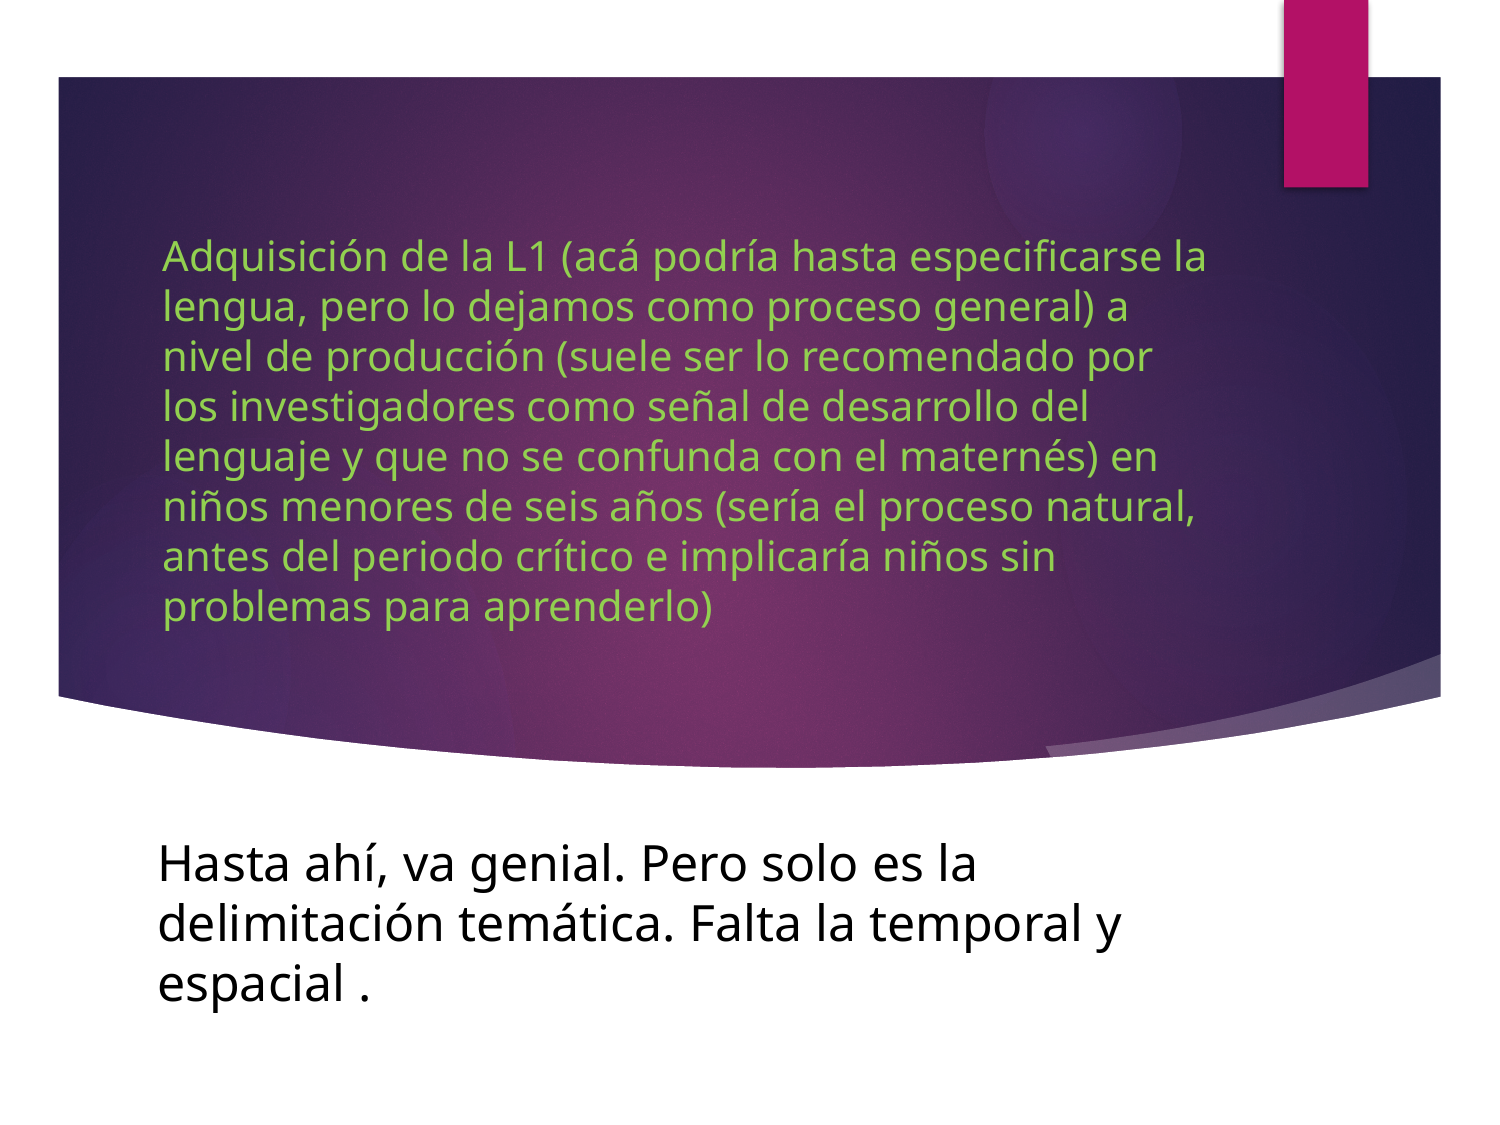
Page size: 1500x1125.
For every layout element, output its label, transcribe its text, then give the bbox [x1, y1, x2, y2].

list Hasta ahí, va genial. Pero solo es la delimitación temática. Falta la temporal y espacial . [142, 824, 1228, 966]
title Adquisición de la L1 (acá podría hasta especificarse la lengua, pero lo dejamos como proceso general) a nivel de producción (suele ser lo recomendado por los investigadores como señal de desarrollo del lenguaje y que no se confunda con el maternés) en niños menores de seis años (sería el proceso natural, antes del periodo crítico e implicaría niños sin problemas para aprenderlo) [147, 338, 1234, 638]
